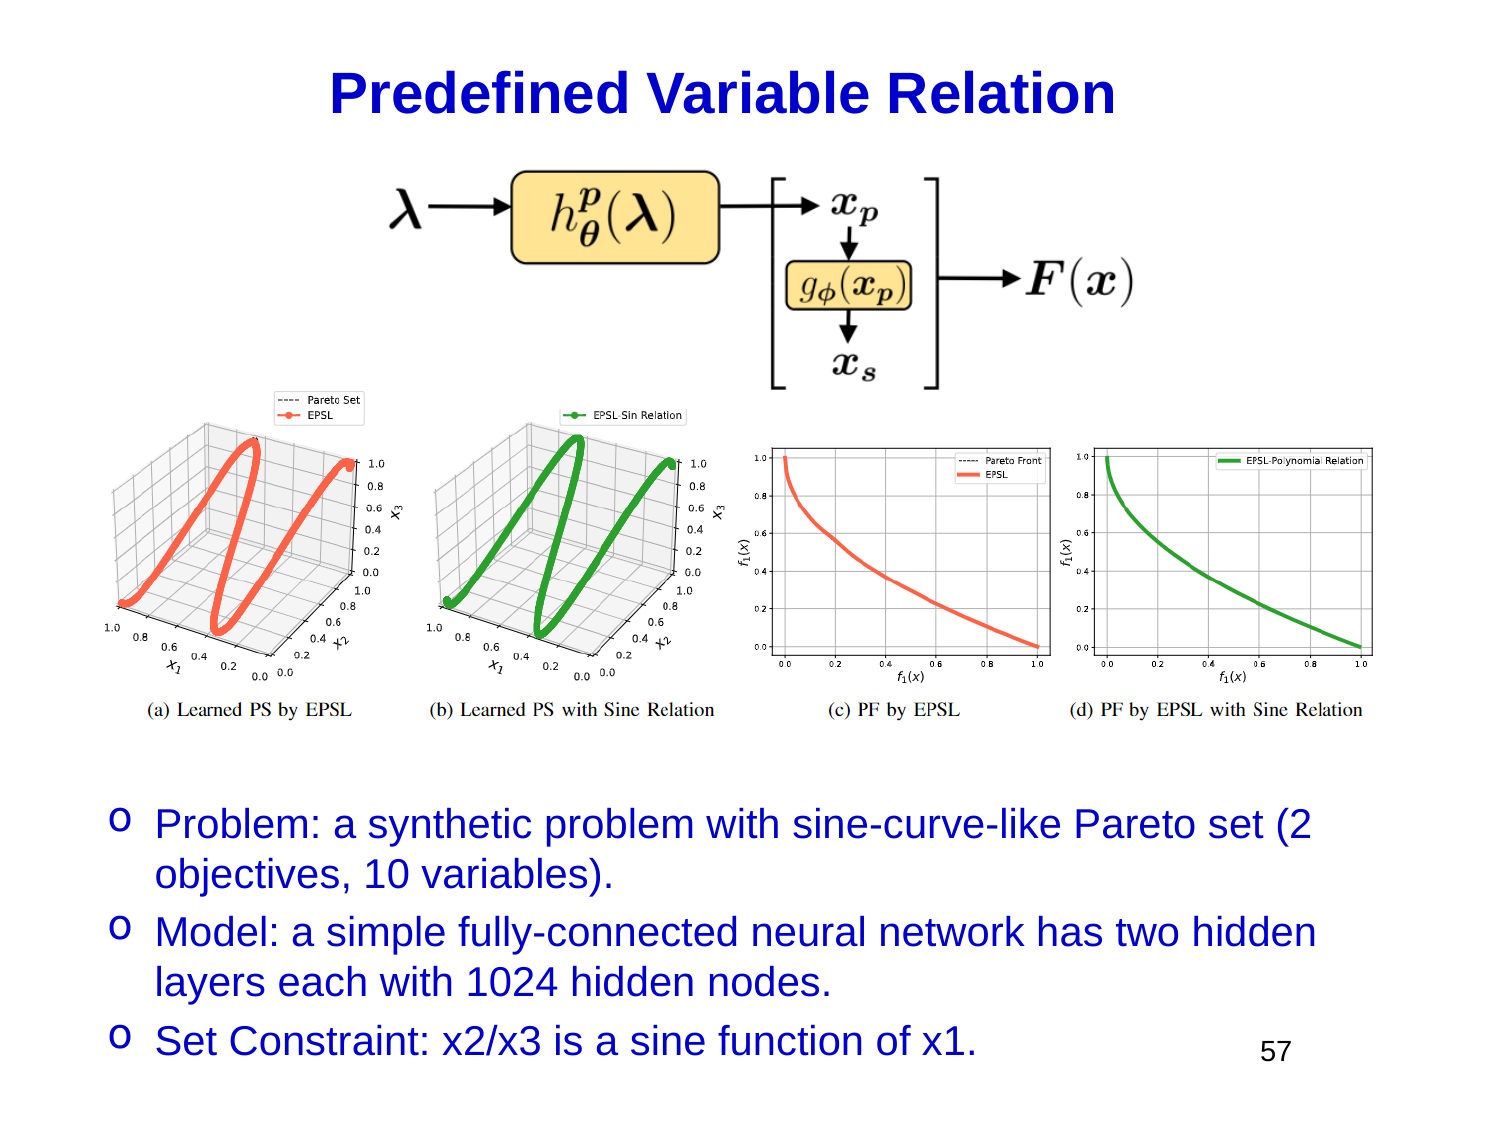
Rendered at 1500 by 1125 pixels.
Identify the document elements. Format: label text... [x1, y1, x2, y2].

picture [76, 148, 1387, 727]
slide_number 57 [1074, 1024, 1426, 1103]
list Problem: a synthetic problem with sine-curve-like Pareto set (2 objectives, 10 variables). Model: a simple fully-connected neural network has two hidden layers each with 1024 hidden nodes. Set Constraint: x2/x3 is a sine function of x1. [17, 789, 1400, 1088]
title Predefined Variable Relation [64, 19, 1415, 162]
